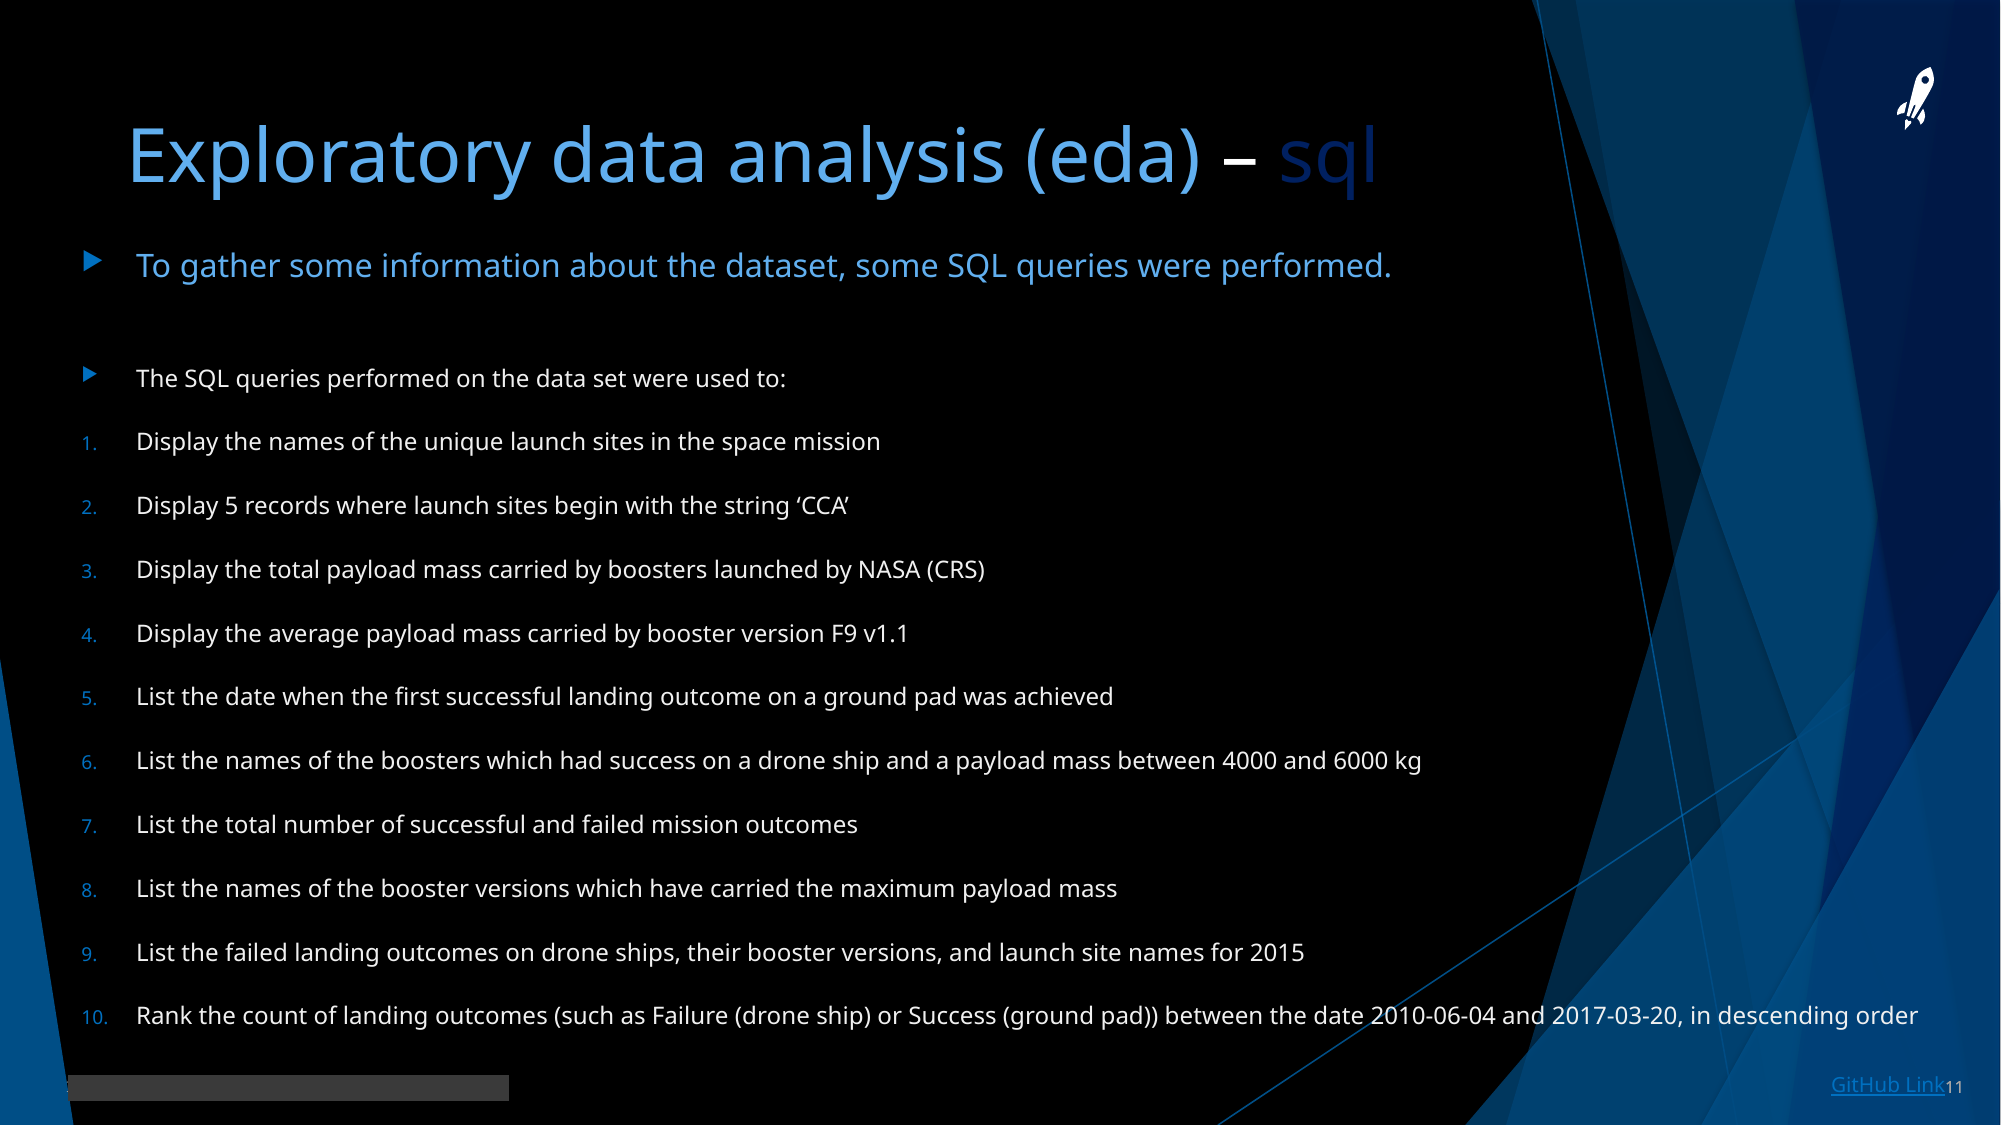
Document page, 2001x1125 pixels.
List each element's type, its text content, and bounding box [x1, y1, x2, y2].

text_box GitHub Link [1816, 1064, 1961, 1108]
title Exploratory data analysis (eda) – sql [111, 99, 1522, 237]
list To gather some information about the dataset, some SQL queries were performed. The SQL queries performed on the data set were used to: Display the names of the unique launch sites in the space mission Display 5 records where launch sites begin with the string ‘CCA’ Display the total payload mass carried by boosters launched by NASA (CRS) Display the average payload mass carried by booster version F9 v1.1 List the date when the first successful landing outcome on a ground pad was achieved List the names of the boosters which had success on a drone ship and a payload mass between 4000 and 6000 kg List the total number of successful and failed mission outcomes List the names of the booster versions which have carried the maximum payload mass List the failed landing outcomes on drone ships, their booster versions, and launch site names for 2015 Rank the count of landing outcomes (such as Failure (drone ship) or Success (ground pad)) between the date 2010-06-04 and 2017-03-20, in descending order [66, 237, 1938, 1050]
picture [68, 1075, 510, 1102]
